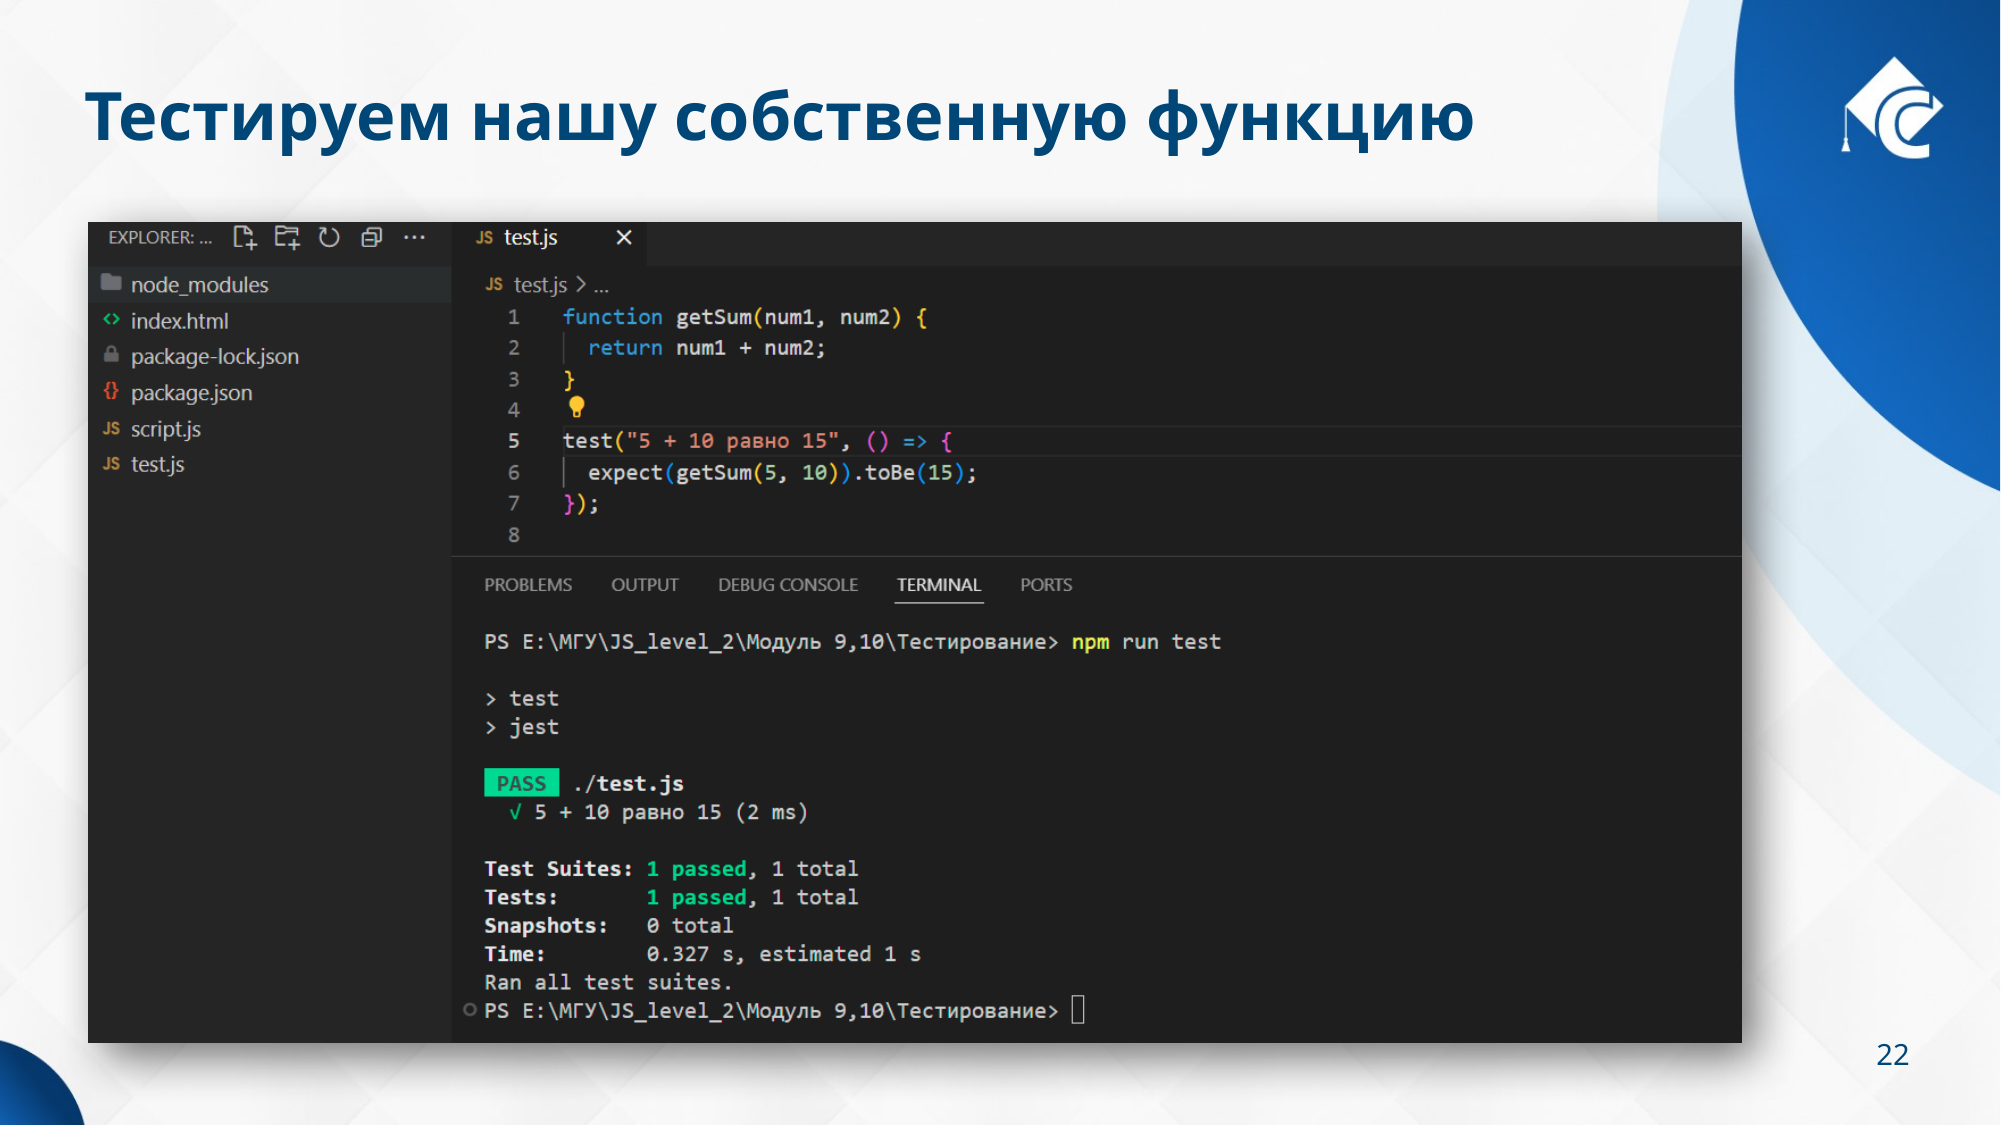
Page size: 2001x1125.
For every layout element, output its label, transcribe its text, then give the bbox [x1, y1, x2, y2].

title Тестируем нашу собственную функцию [70, 34, 1760, 204]
picture [0, 0, 2001, 1125]
slide_number 22 [1806, 1026, 1925, 1086]
